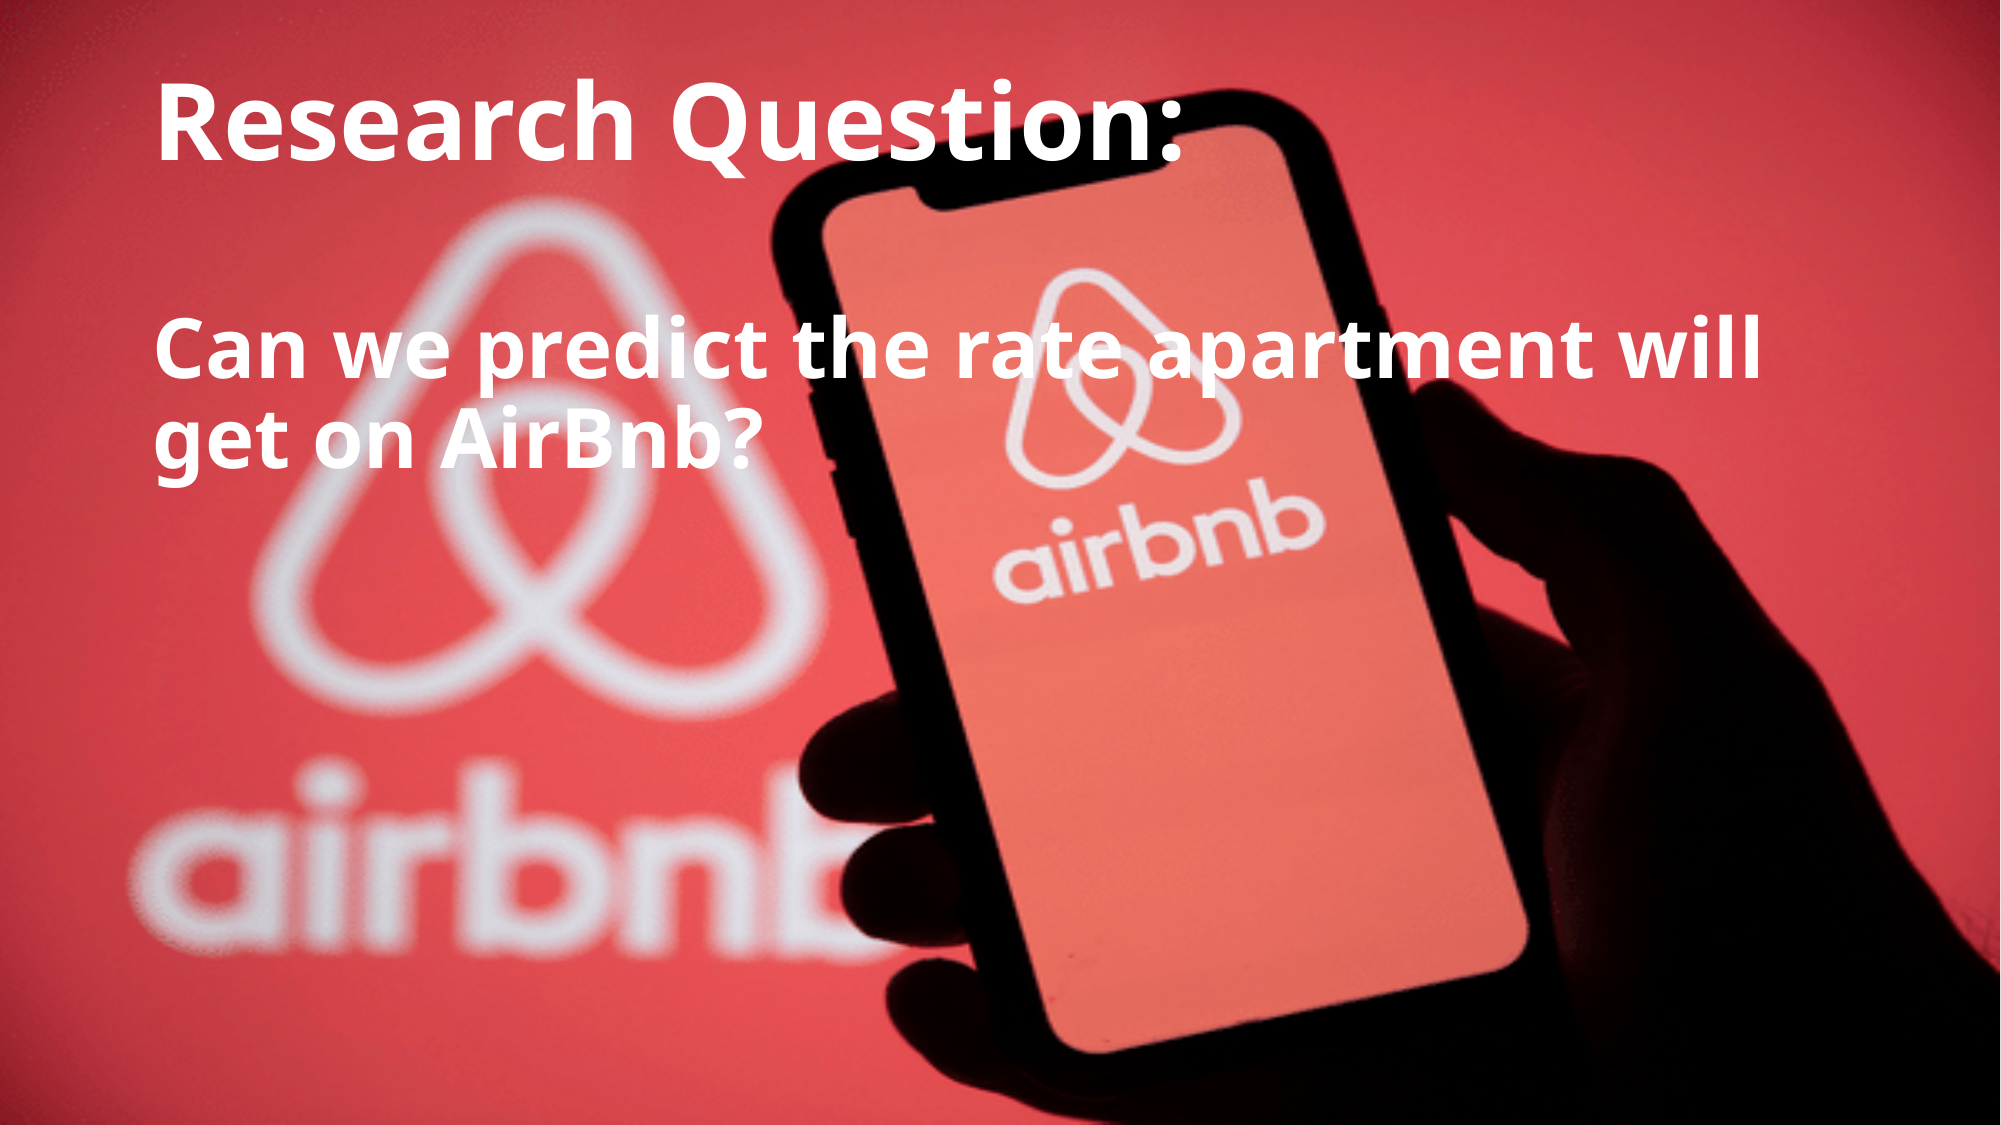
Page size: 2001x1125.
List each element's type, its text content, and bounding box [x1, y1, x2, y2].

title Research Question: [137, 59, 1863, 278]
picture [0, 0, 2001, 1125]
list Can we predict the rate apartment will get on AirBnb? [137, 299, 1863, 1014]
